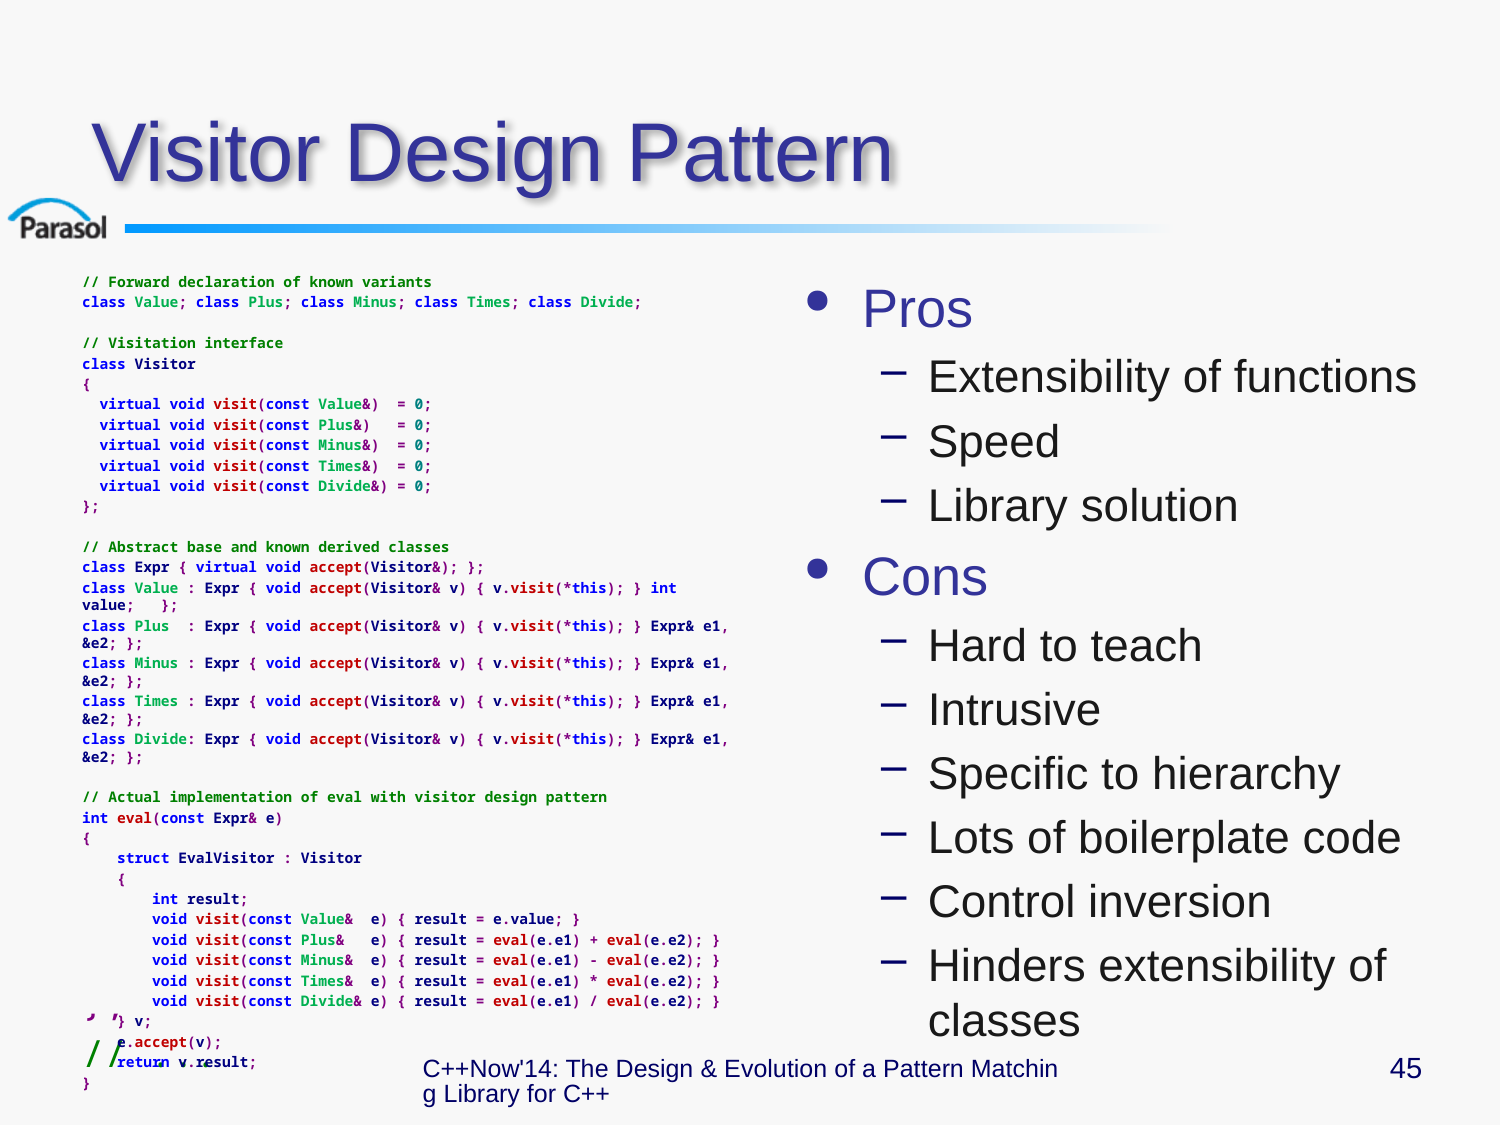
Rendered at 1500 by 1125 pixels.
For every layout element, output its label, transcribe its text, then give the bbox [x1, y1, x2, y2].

picture [0, 187, 116, 277]
footer C++Now'14: The Design & Evolution of a Pattern Matching Library for C++ [407, 1046, 1088, 1088]
slide_number 45 [1124, 1046, 1438, 1088]
text_box // Forward declaration of known variants class Value; class Plus; class Minus; class Times; class Divide; // Visitation interface class Visitor { virtual void visit(const Value&) = 0; virtual void visit(const Plus&) = 0; virtual void visit(const Minus&) = 0; virtual void visit(const Times&) = 0; virtual void visit(const Divide&) = 0; }; // Abstract base and known derived classes class Expr { virtual void accept(Visitor&); }; class Value : Expr { void accept(Visitor& v) { v.visit(*this); } int value; }; class Plus : Expr { void accept(Visitor& v) { v.visit(*this); } Expr& e1, &e2; }; class Minus : Expr { void accept(Visitor& v) { v.visit(*this); } Expr& e1, &e2; }; class Times : Expr { void accept(Visitor& v) { v.visit(*this); } Expr& e1, &e2; }; class Divide: Expr { void accept(Visitor& v) { v.visit(*this); } Expr& e1, &e2; }; // Actual implementation of eval with visitor design pattern int eval(const Expr& e) { struct EvalVisitor : Visitor { int result; void visit(const Value& e) { result = e.value; } void visit(const Plus& e) { result = eval(e.e1) + eval(e.e2); } void visit(const Minus& e) { result = eval(e.e1) - eval(e.e2); } void visit(const Times& e) { result = eval(e.e1) * eval(e.e2); } void visit(const Divide& e) { result = eval(e.e1) / eval(e.e2); } } v; e.accept(v); return v.result; } [66, 265, 761, 1014]
list Pros Extensibility of functions Speed Library solution Cons Hard to teach Intrusive Specific to hierarchy Lots of boilerplate code Control inversion Hinders extensibility of classes [790, 265, 1446, 1014]
title Visitor Design Pattern [76, 24, 1412, 207]
